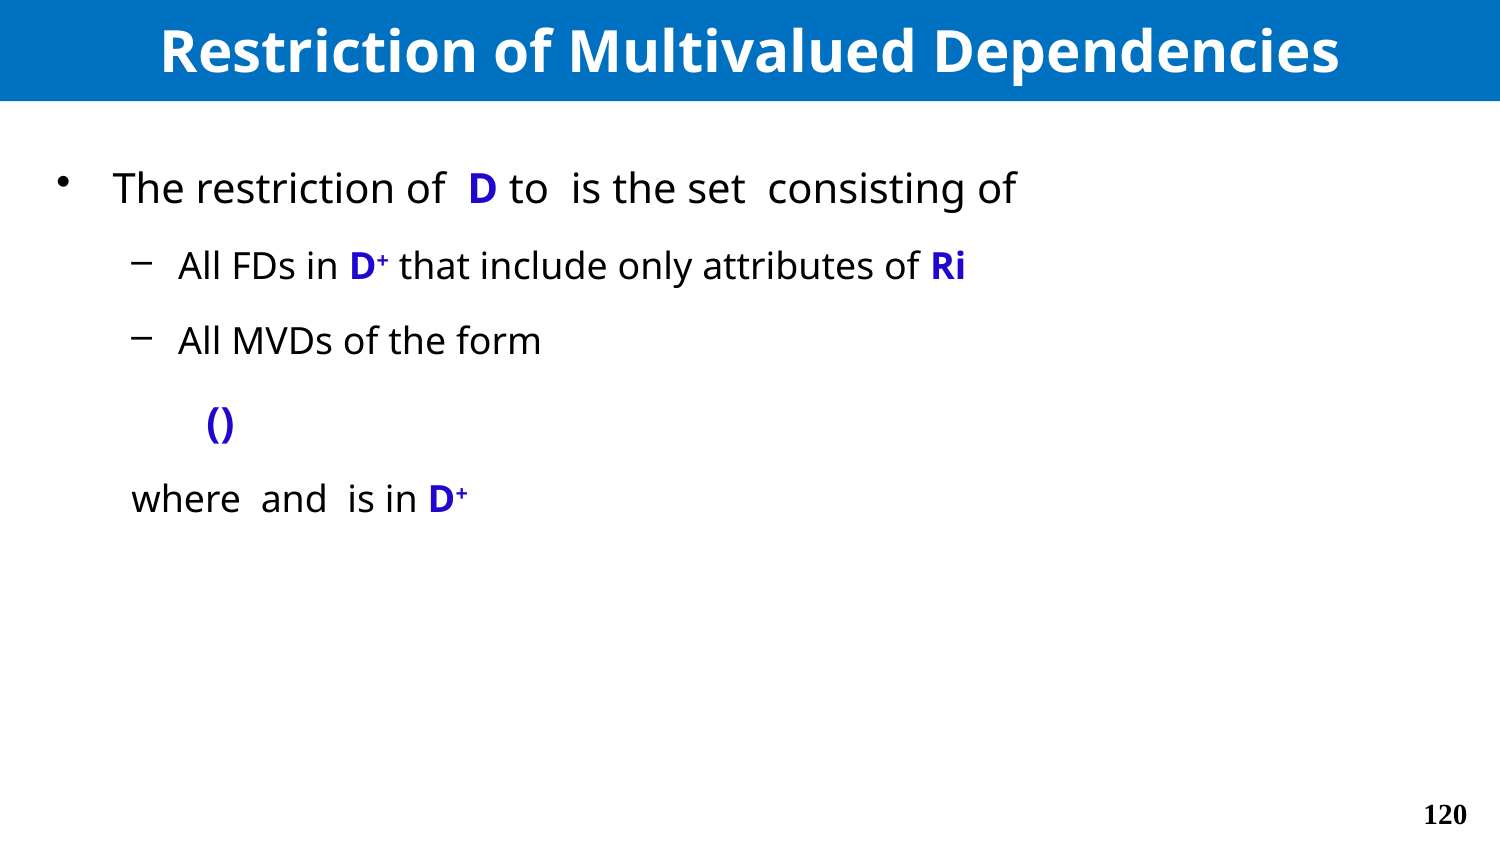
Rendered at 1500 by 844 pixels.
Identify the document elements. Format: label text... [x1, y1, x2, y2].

title Restriction of Multivalued Dependencies [0, 0, 1500, 102]
